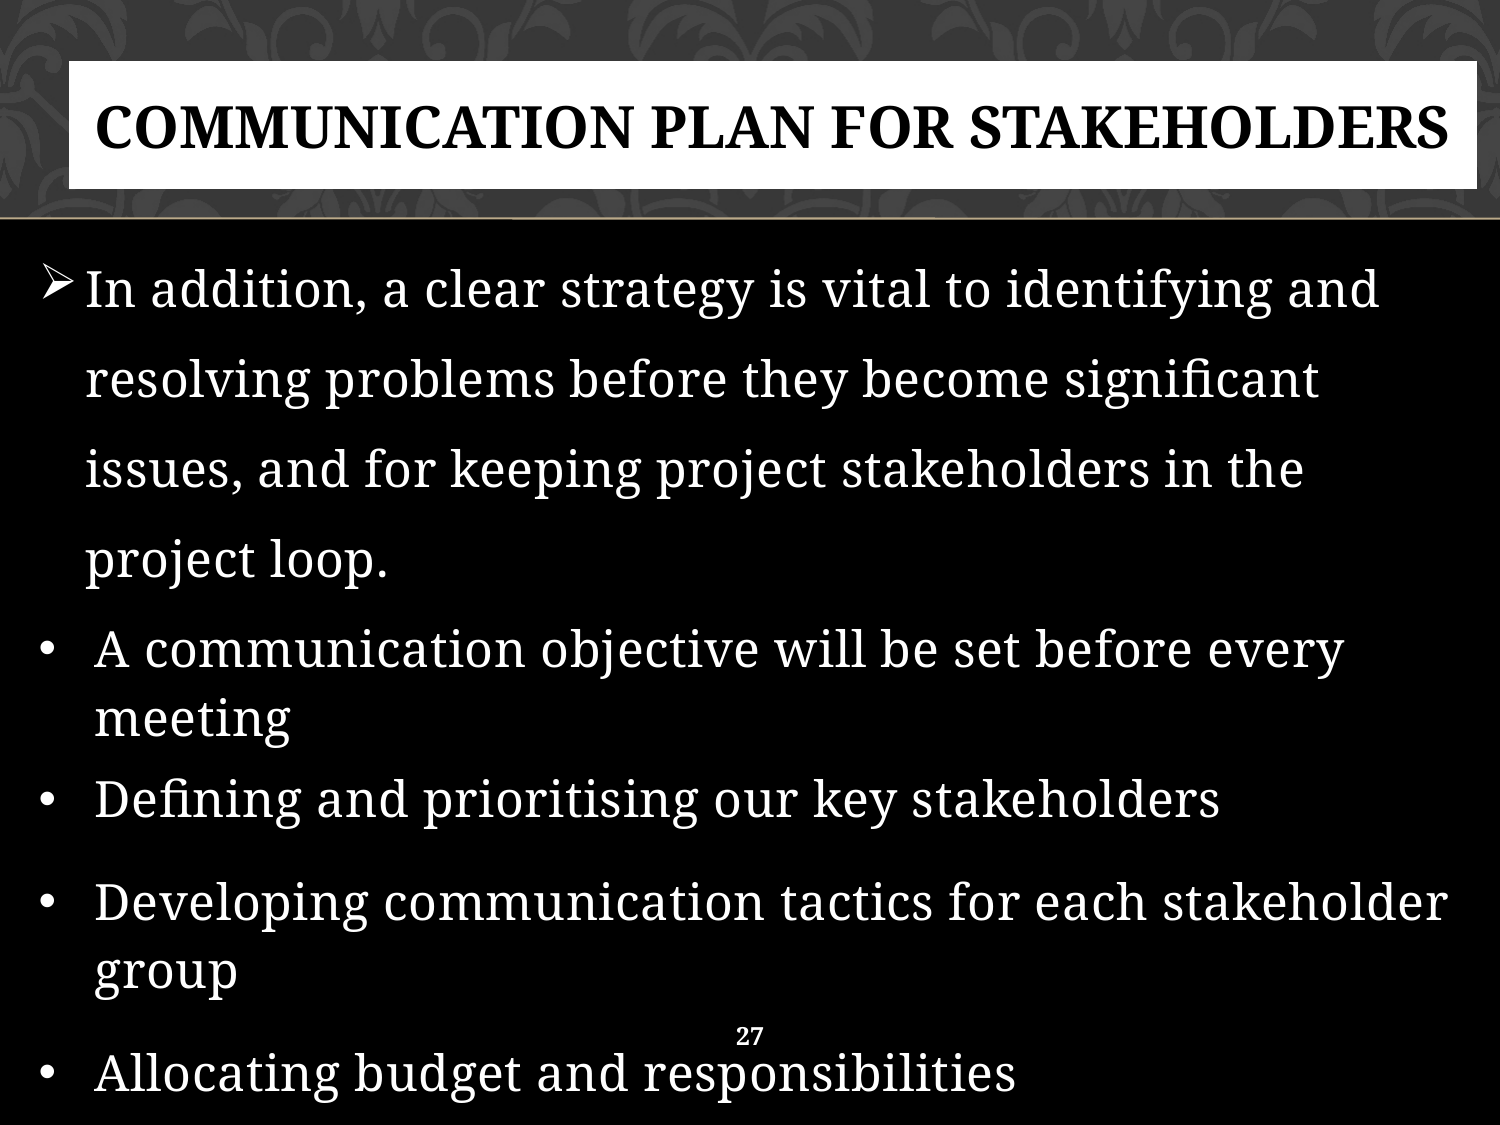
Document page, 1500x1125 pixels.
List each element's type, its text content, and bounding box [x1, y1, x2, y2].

title Communication Plan for Stakeholders [69, 61, 1477, 189]
list In addition, a clear strategy is vital to identifying and resolving problems before they become significant issues, and for keeping project stakeholders in the project loop. A communication objective will be set before every meeting Defining and prioritising our key stakeholders Developing communication tactics for each stakeholder group Allocating budget and responsibilities Developing a quarterly communication calendar Accessing results and adapting the plan [23, 219, 1477, 1083]
slide_number 27 [662, 1012, 838, 1063]
